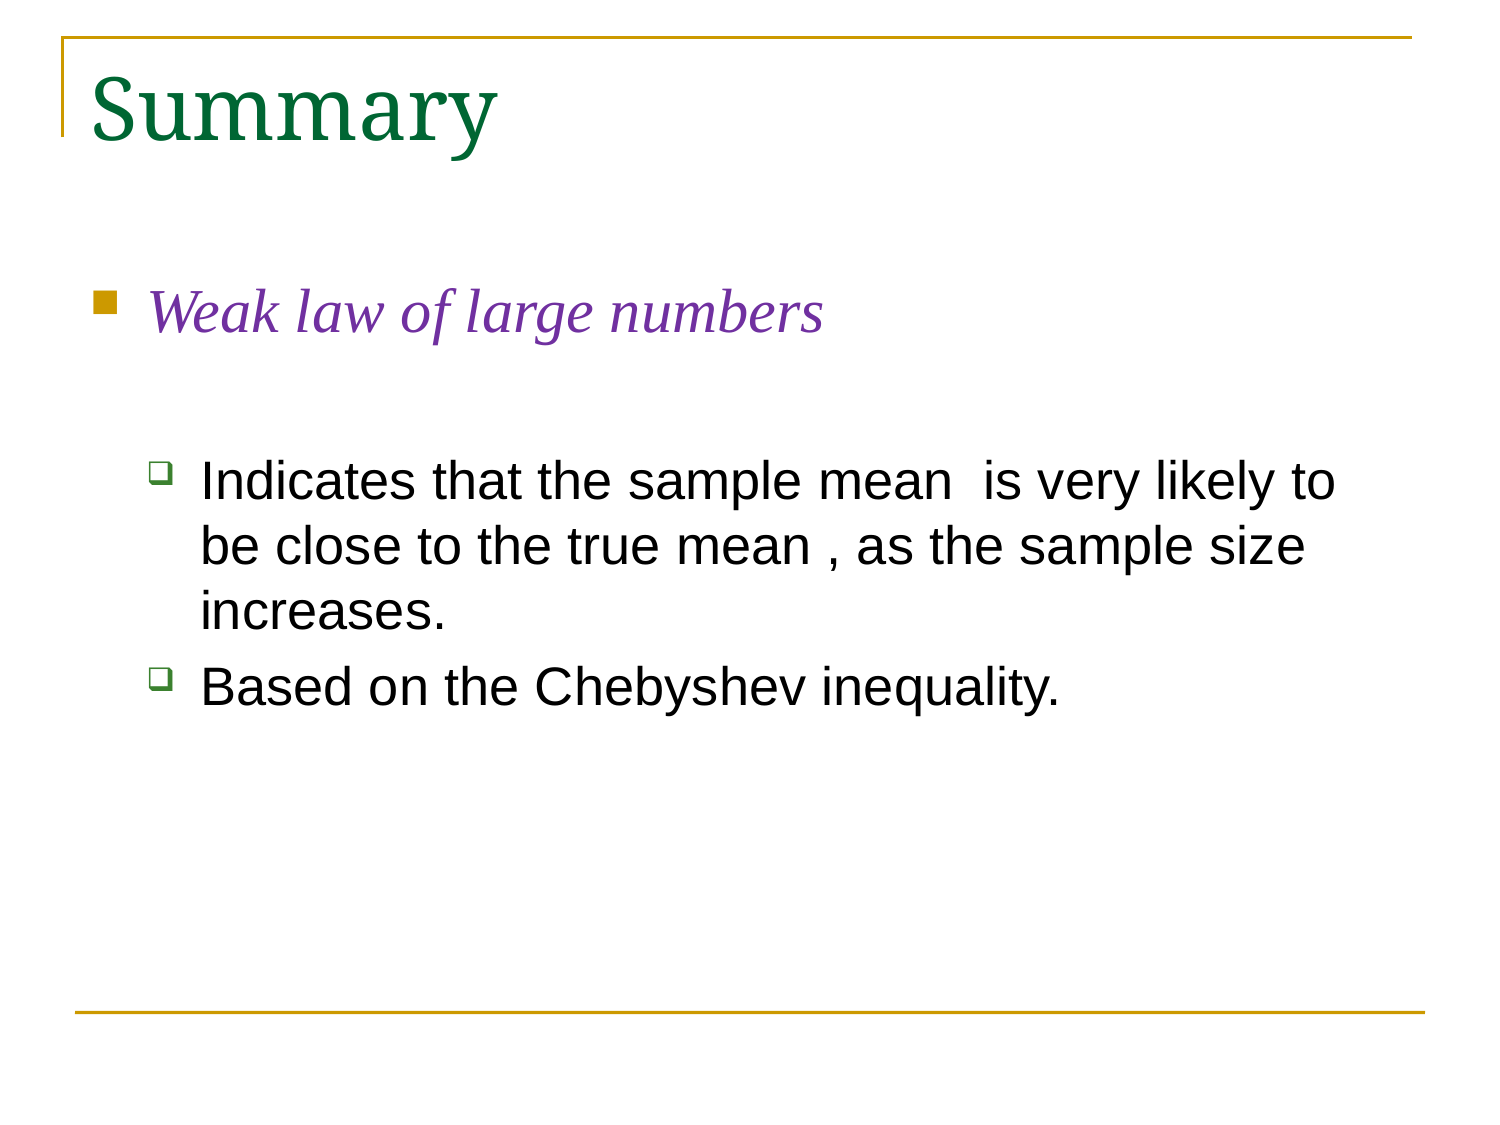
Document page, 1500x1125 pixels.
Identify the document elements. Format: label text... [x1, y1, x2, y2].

title Summary [75, 45, 1425, 233]
